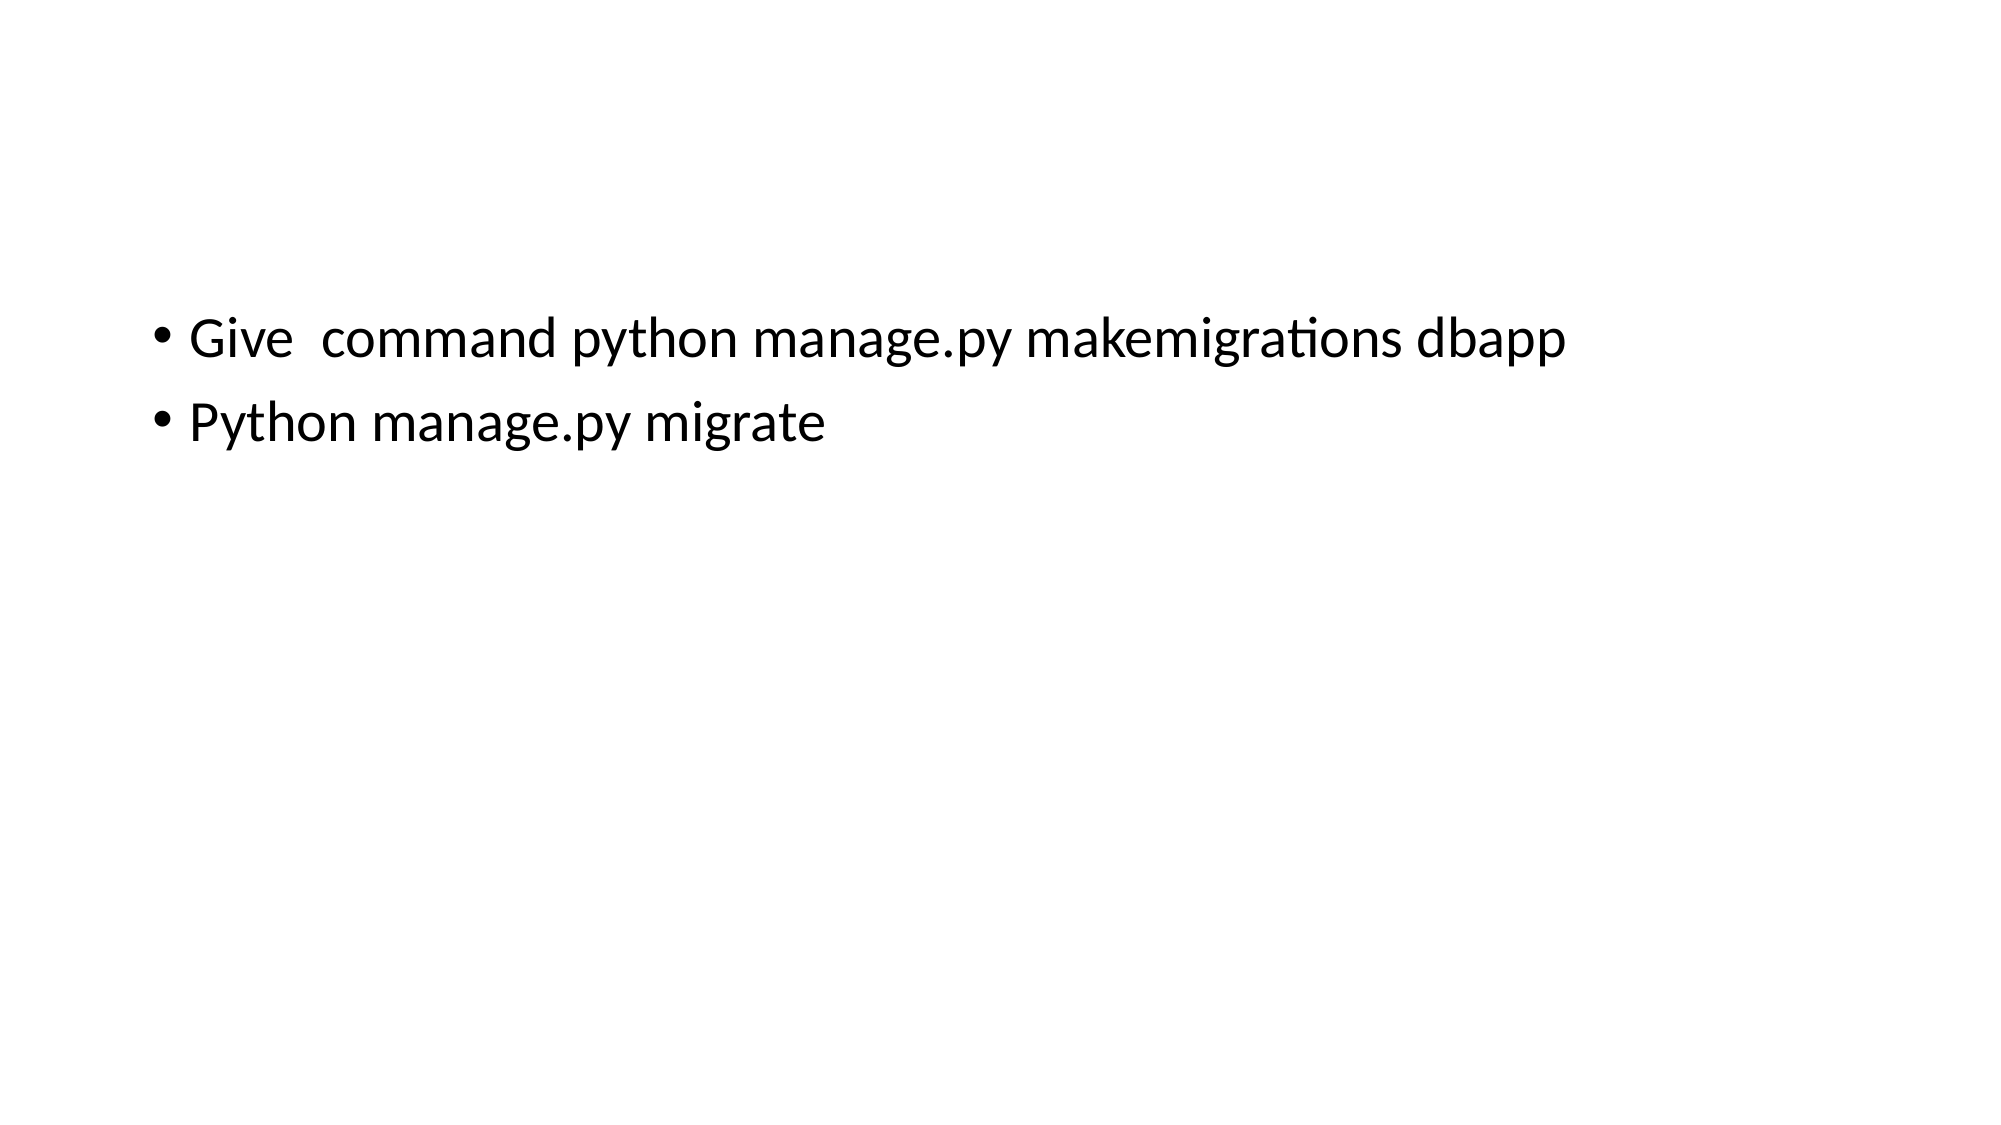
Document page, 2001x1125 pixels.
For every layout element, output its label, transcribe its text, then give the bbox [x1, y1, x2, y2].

list Give command python manage.py makemigrations dbapp Python manage.py migrate [137, 299, 1863, 1014]
